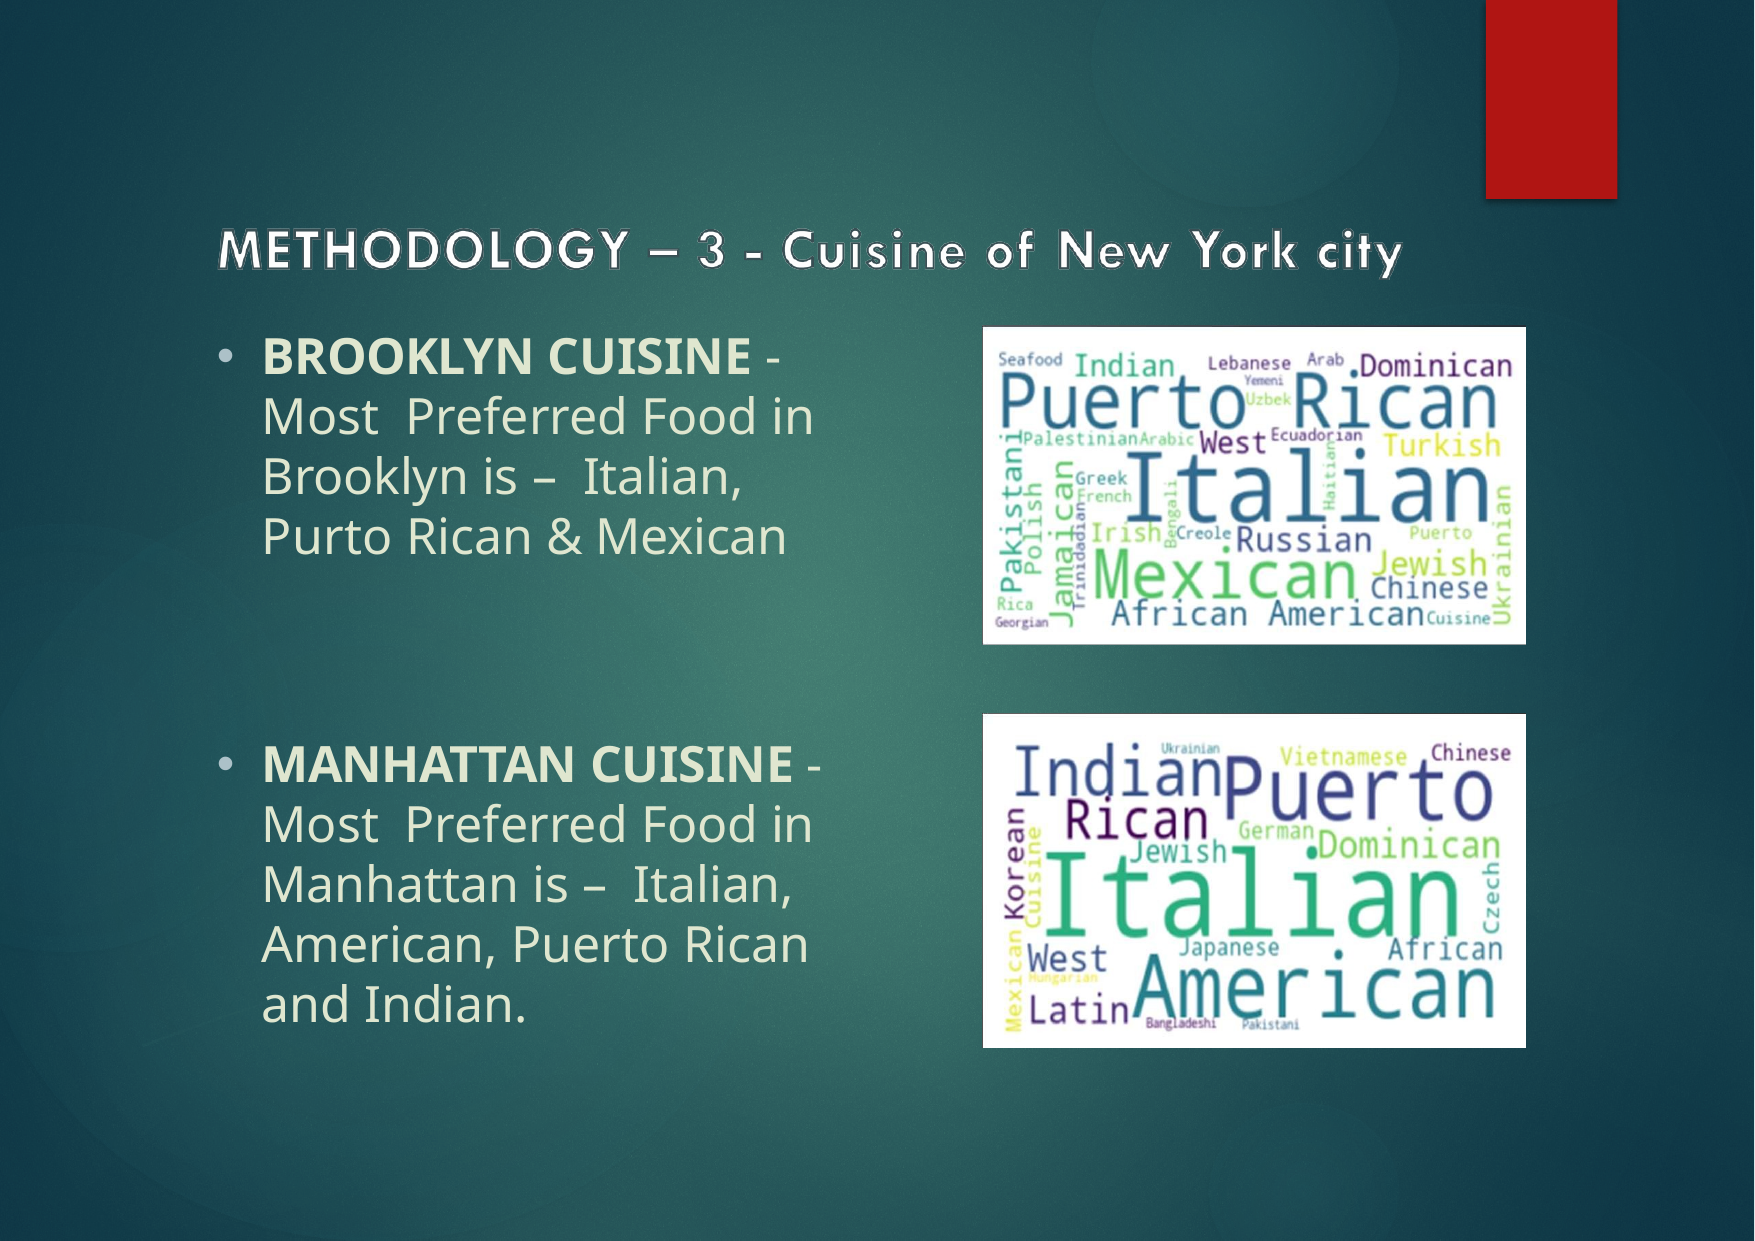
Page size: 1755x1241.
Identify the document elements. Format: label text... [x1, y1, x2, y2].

text_box [744, 250, 763, 261]
text_box MANHATTAN CUISINE - Most Preferred Food in Manhattan is – Italian, American, Puerto Rican and Indian. [214, 730, 926, 1033]
text_box BROOKLYN CUISINE -Most Preferred Food in Brooklyn is – Italian, Purto Rican & Mexican [214, 322, 882, 565]
text_box [697, 229, 725, 270]
text_box [647, 248, 680, 258]
text_box [982, 325, 1526, 645]
text_box [782, 228, 1404, 280]
text_box [982, 713, 1526, 1048]
text_box [217, 228, 631, 270]
